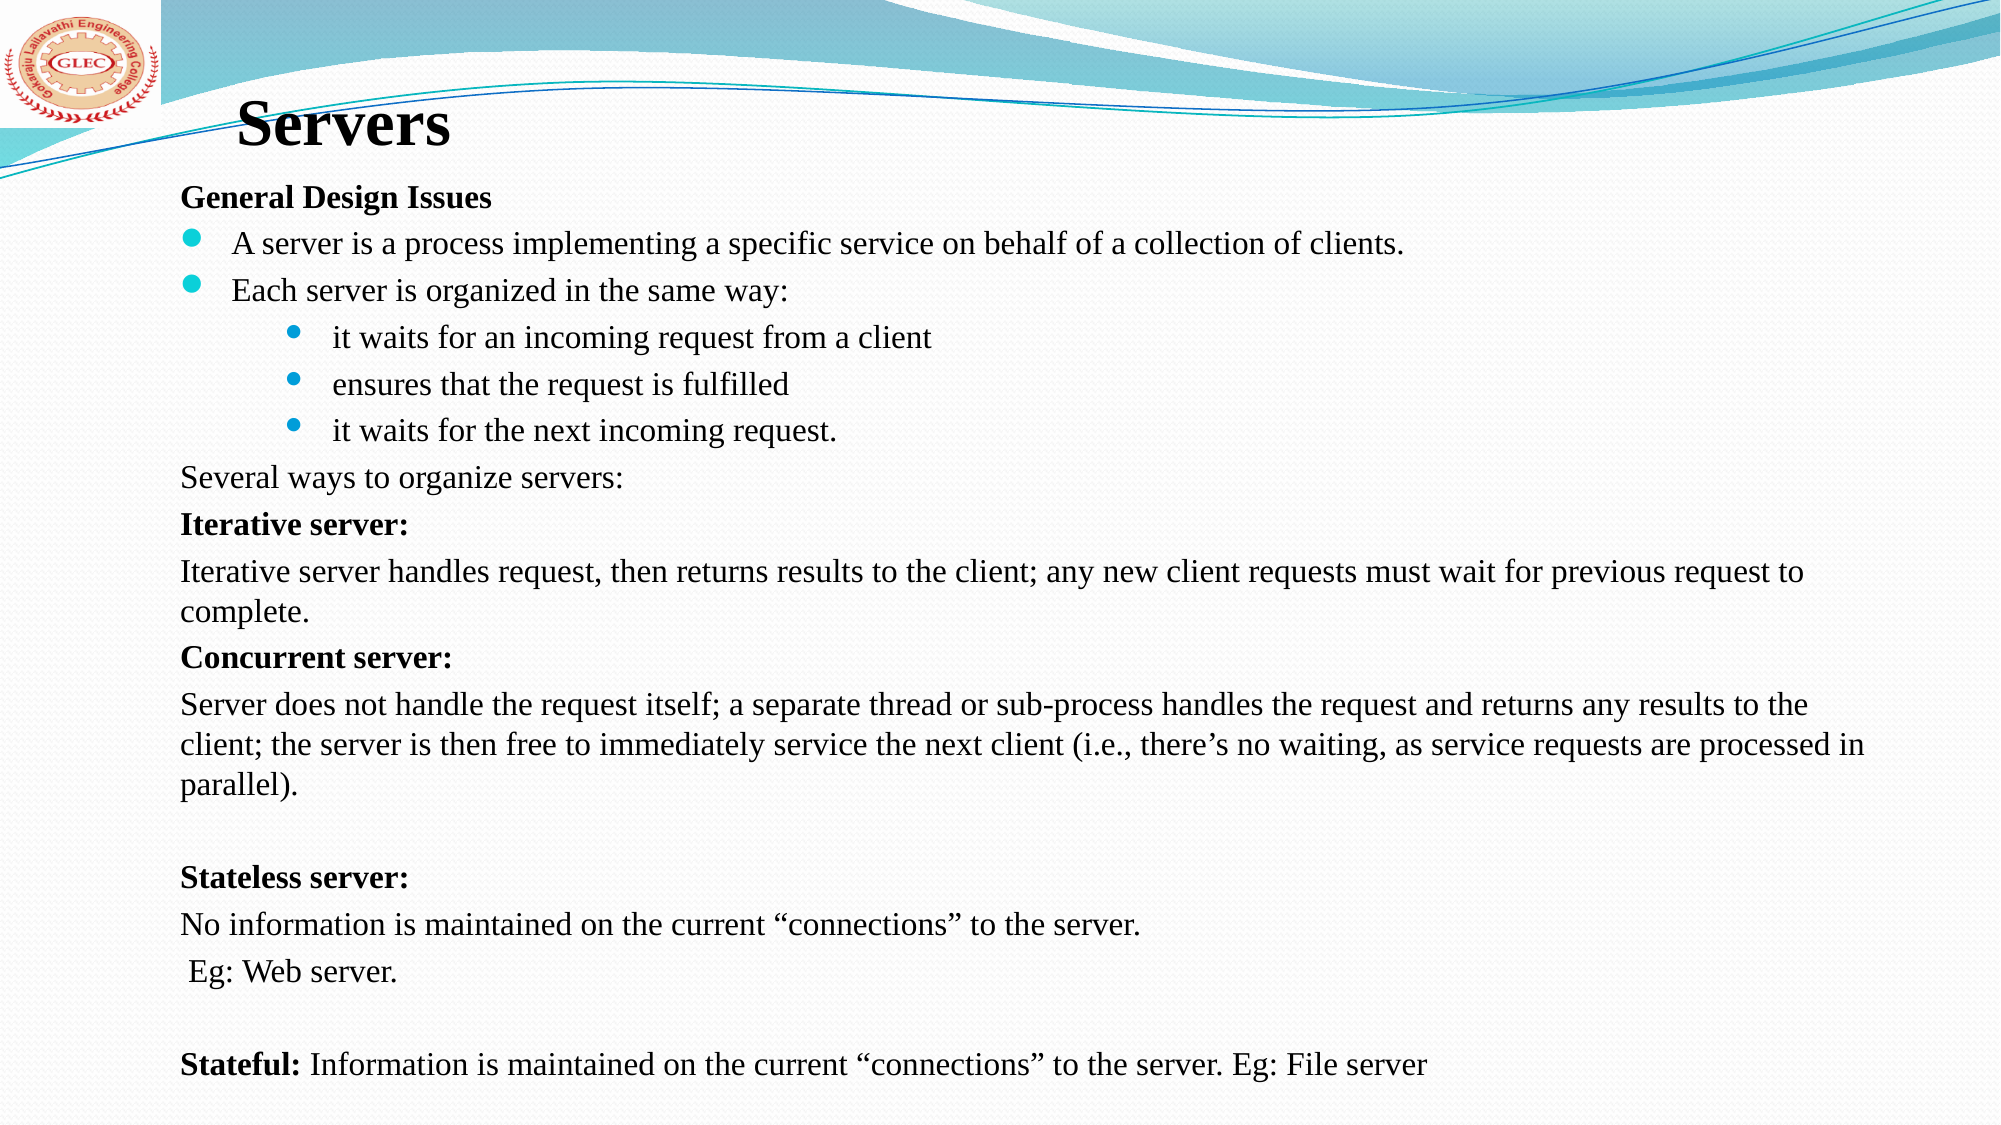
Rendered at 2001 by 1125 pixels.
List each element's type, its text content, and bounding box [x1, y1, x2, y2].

picture [0, 0, 161, 128]
list General Design Issues A server is a process implementing a specific service on behalf of a collection of clients. Each server is organized in the same way: it waits for an incoming request from a client ensures that the request is fulfilled it waits for the next incoming request. Several ways to organize servers: Iterative server: Iterative server handles request, then returns results to the client; any new client requests must wait for previous request to complete. Concurrent server: Server does not handle the request itself; a separate thread or sub-process handles the request and returns any results to the client; the server is then free to immediately service the next client (i.e., there’s no waiting, as service requests are processed in parallel). Stateless server: No information is maintained on the current “connections” to the server. Eg: Web server. Stateful: Information is maintained on the current “connections” to the server. Eg: File server [165, 167, 1910, 1091]
text_box Servers [221, 71, 561, 167]
